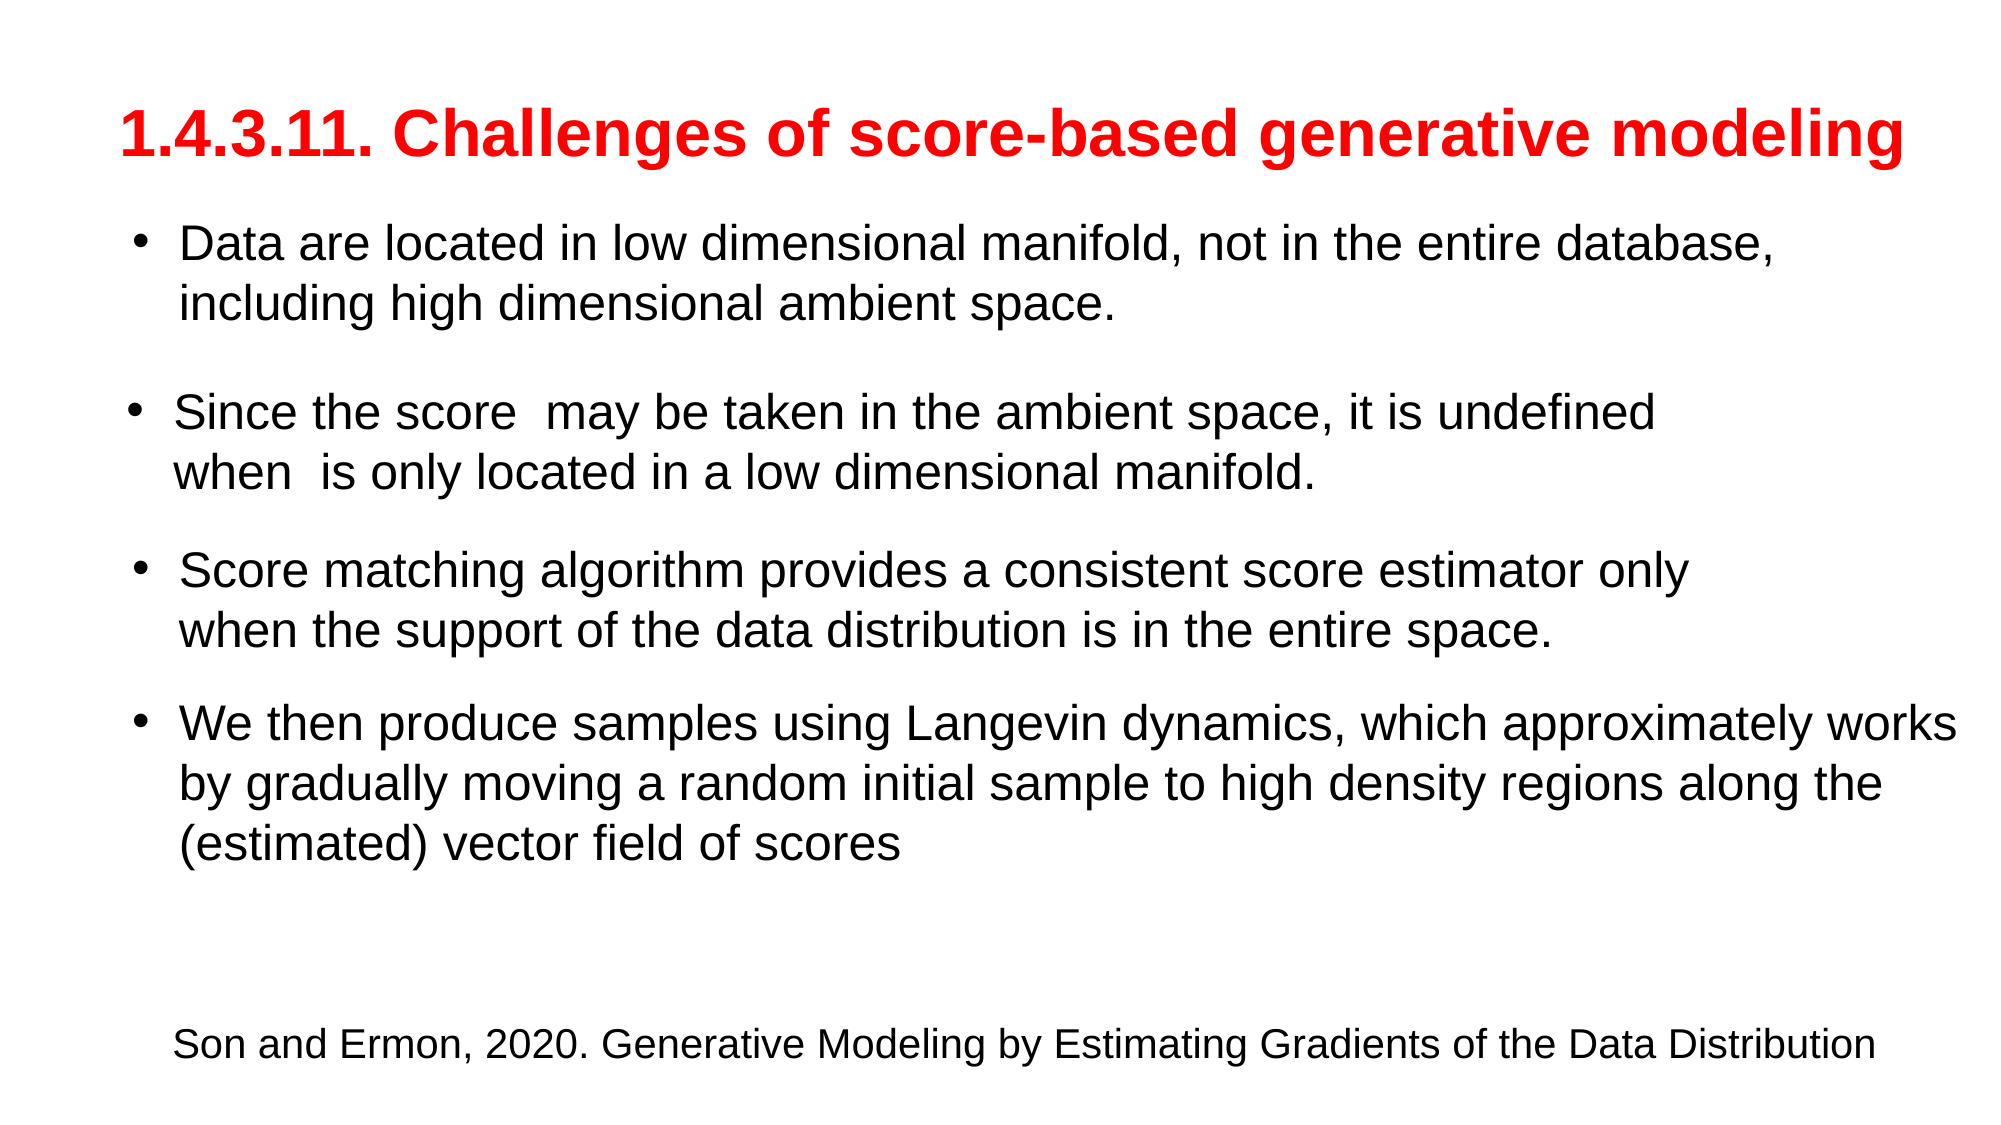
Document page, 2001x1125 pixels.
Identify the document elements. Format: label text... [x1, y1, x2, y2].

text_box We then produce samples using Langevin dynamics, which approximately works by gradually moving a random initial sample to high density regions along the (estimated) vector field of scores [117, 683, 2000, 878]
text_box 1.4.3.11. Challenges of score-based generative modeling [104, 82, 1965, 177]
text_box Score matching algorithm provides a consistent score estimator only when the support of the data distribution is in the entire space. [117, 530, 1829, 665]
text_box Data are located in low dimensional manifold, not in the entire database, including high dimensional ambient space. [117, 203, 1842, 339]
text_box Son and Ermon, 2020. Generative Modeling by Estimating Gradients of the Data Distribution [157, 1009, 1912, 1075]
